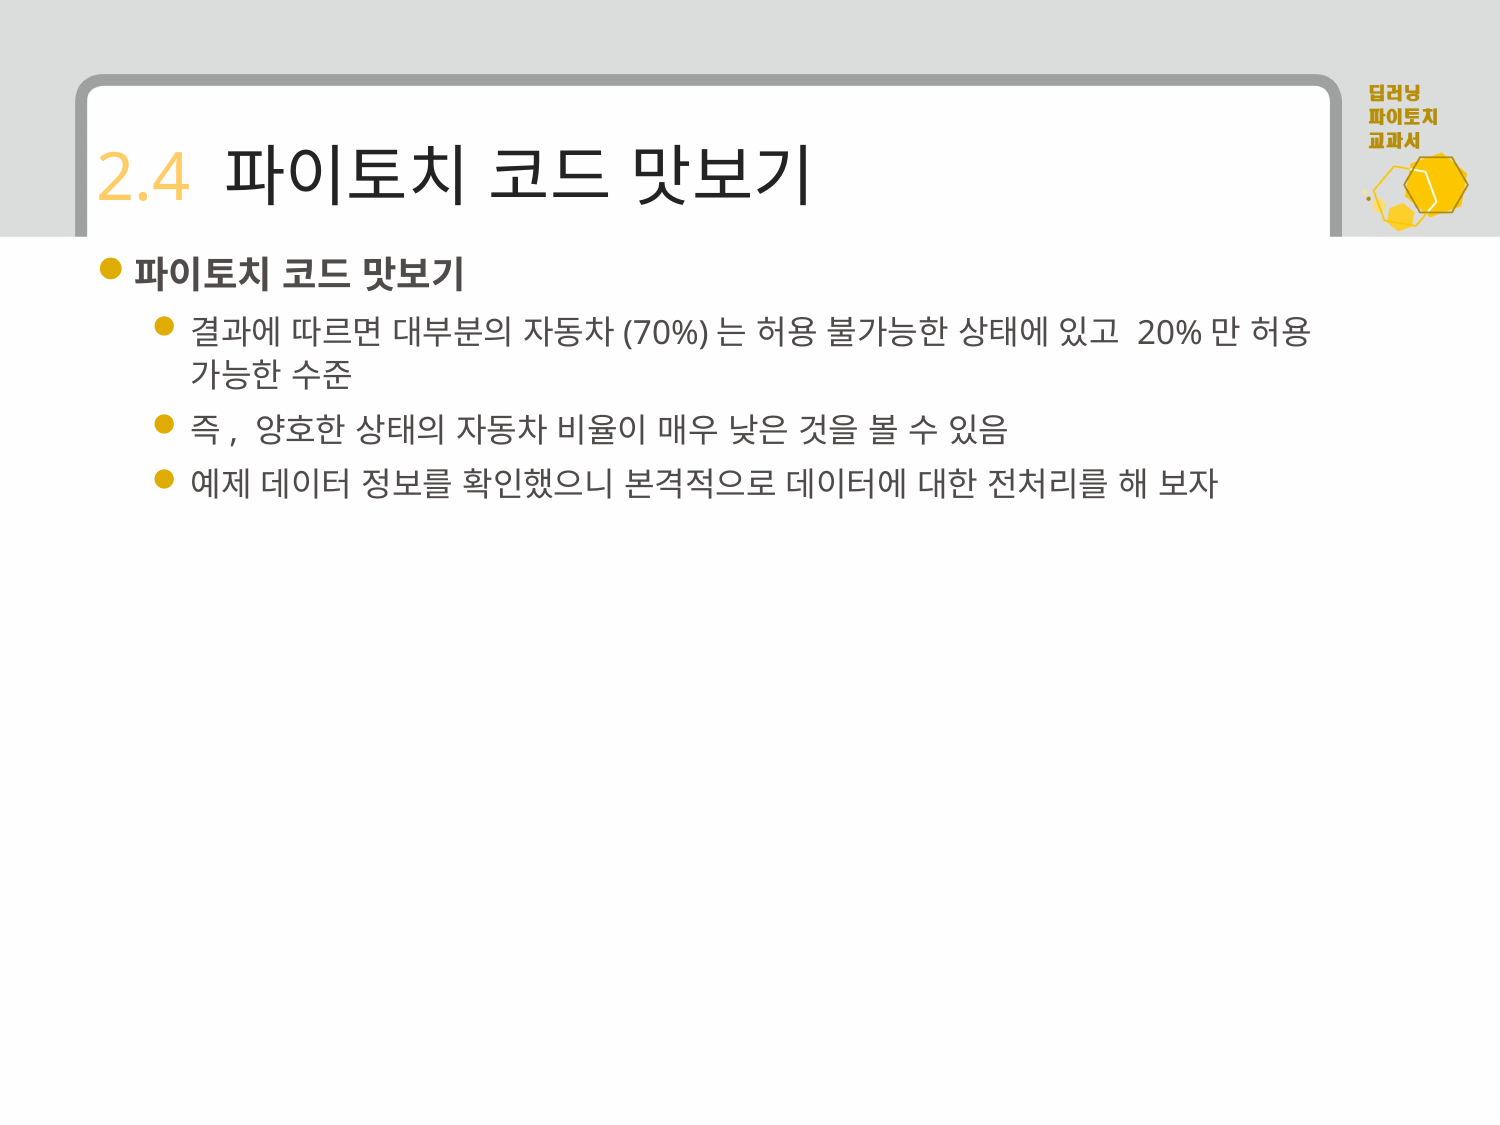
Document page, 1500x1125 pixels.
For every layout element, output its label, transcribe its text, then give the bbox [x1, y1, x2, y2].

title 2.4 파이토치 코드 맛보기 [81, 90, 1412, 222]
picture [0, 0, 1500, 1125]
list 파이토치 코드 맛보기 결과에 따르면 대부분의 자동차(70%)는 허용 불가능한 상태에 있고 20%만 허용 가능한 수준 즉, 양호한 상태의 자동차 비율이 매우 낮은 것을 볼 수 있음 예제 데이터 정보를 확인했으니 본격적으로 데이터에 대한 전처리를 해 보자 [81, 239, 1412, 1054]
